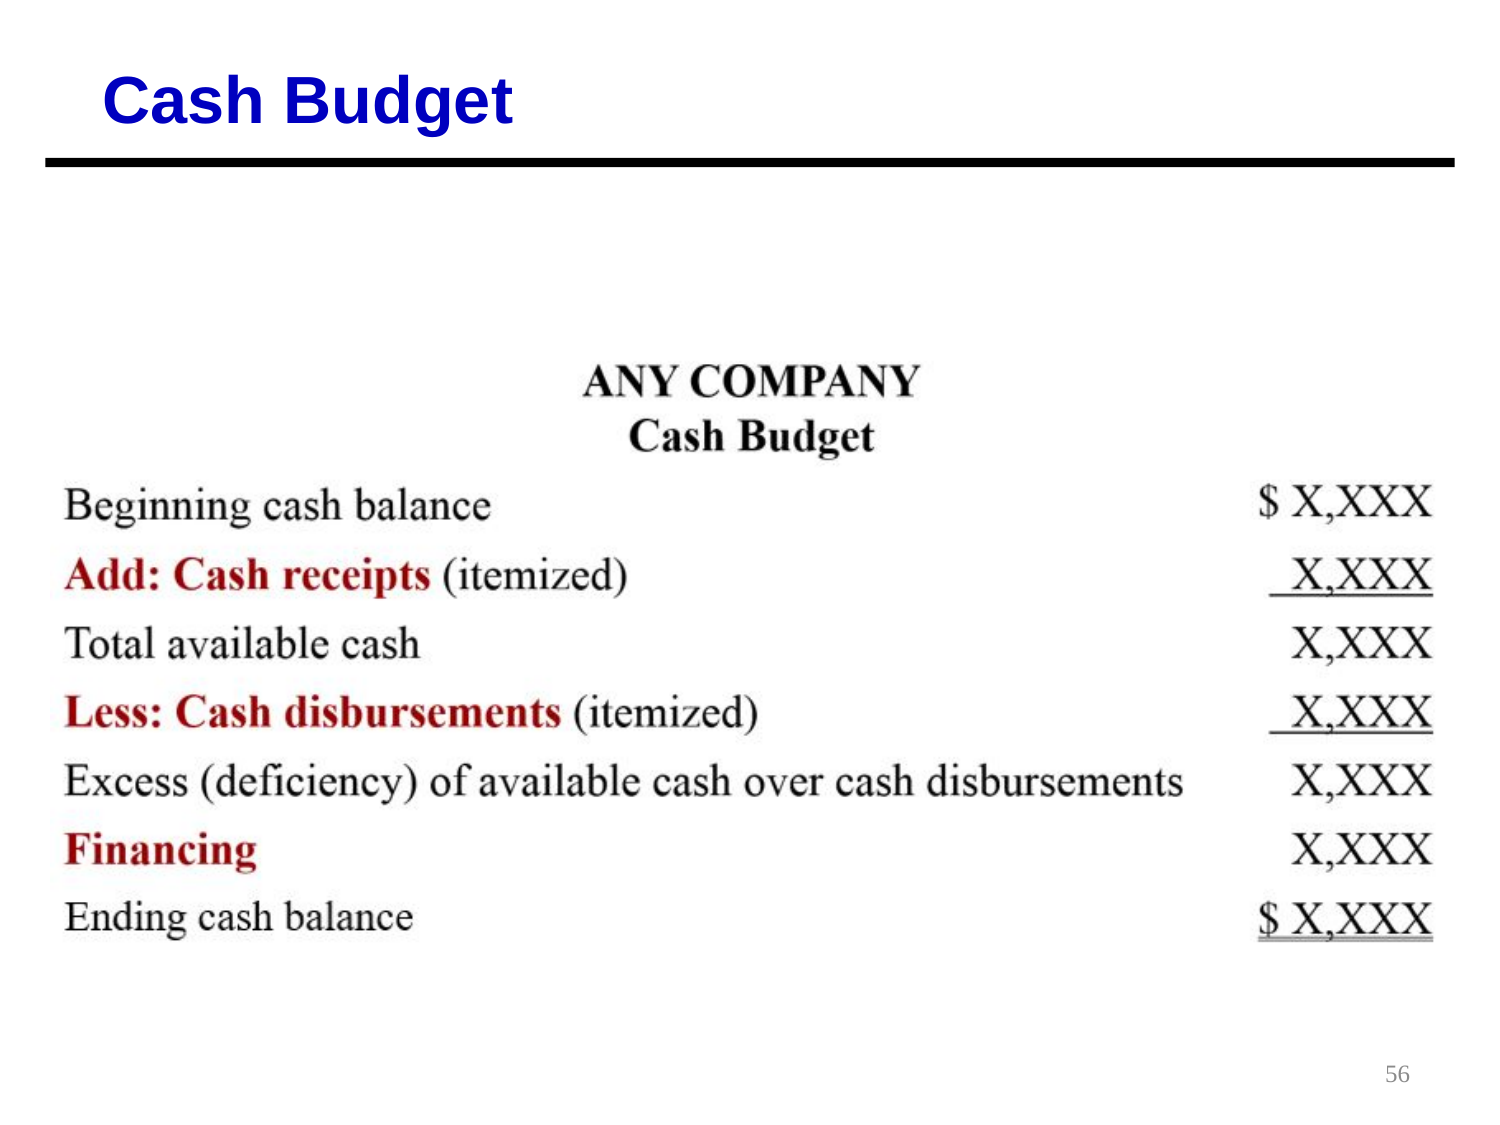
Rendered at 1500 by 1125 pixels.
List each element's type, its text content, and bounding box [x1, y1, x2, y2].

text_box Cash Budget [87, 50, 1450, 142]
picture [49, 334, 1450, 967]
slide_number 56 [1074, 1042, 1425, 1103]
